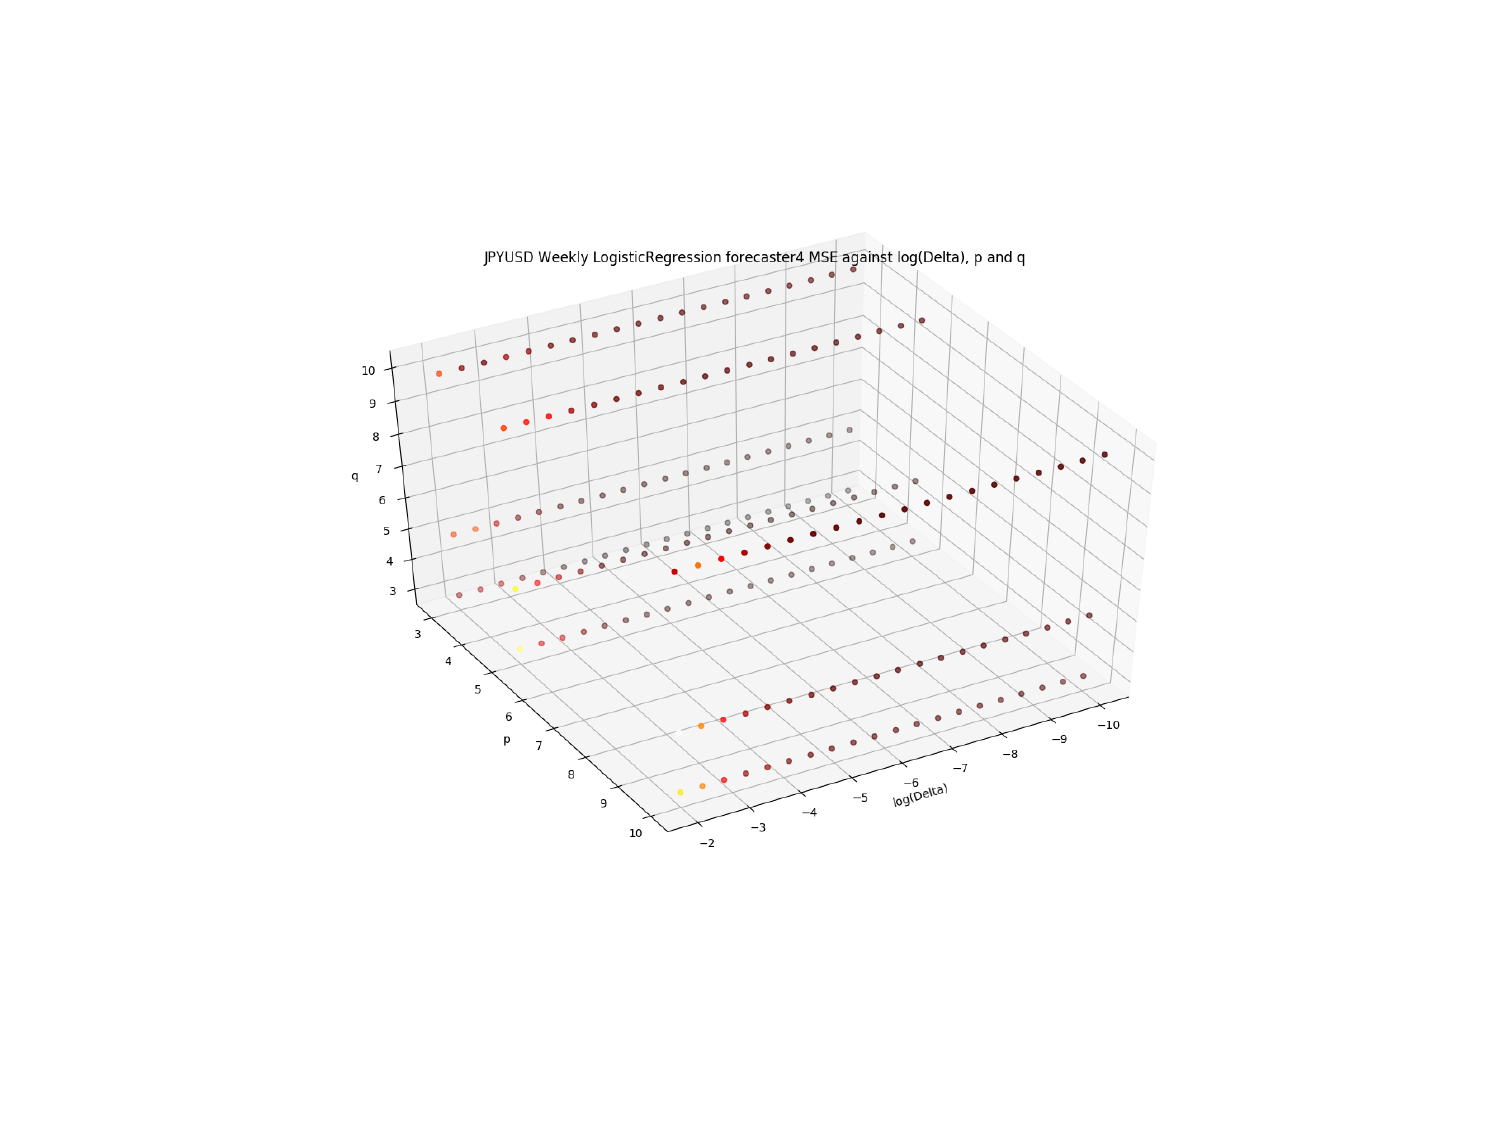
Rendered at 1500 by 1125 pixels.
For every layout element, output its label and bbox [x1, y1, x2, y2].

picture [119, 119, 1358, 946]
